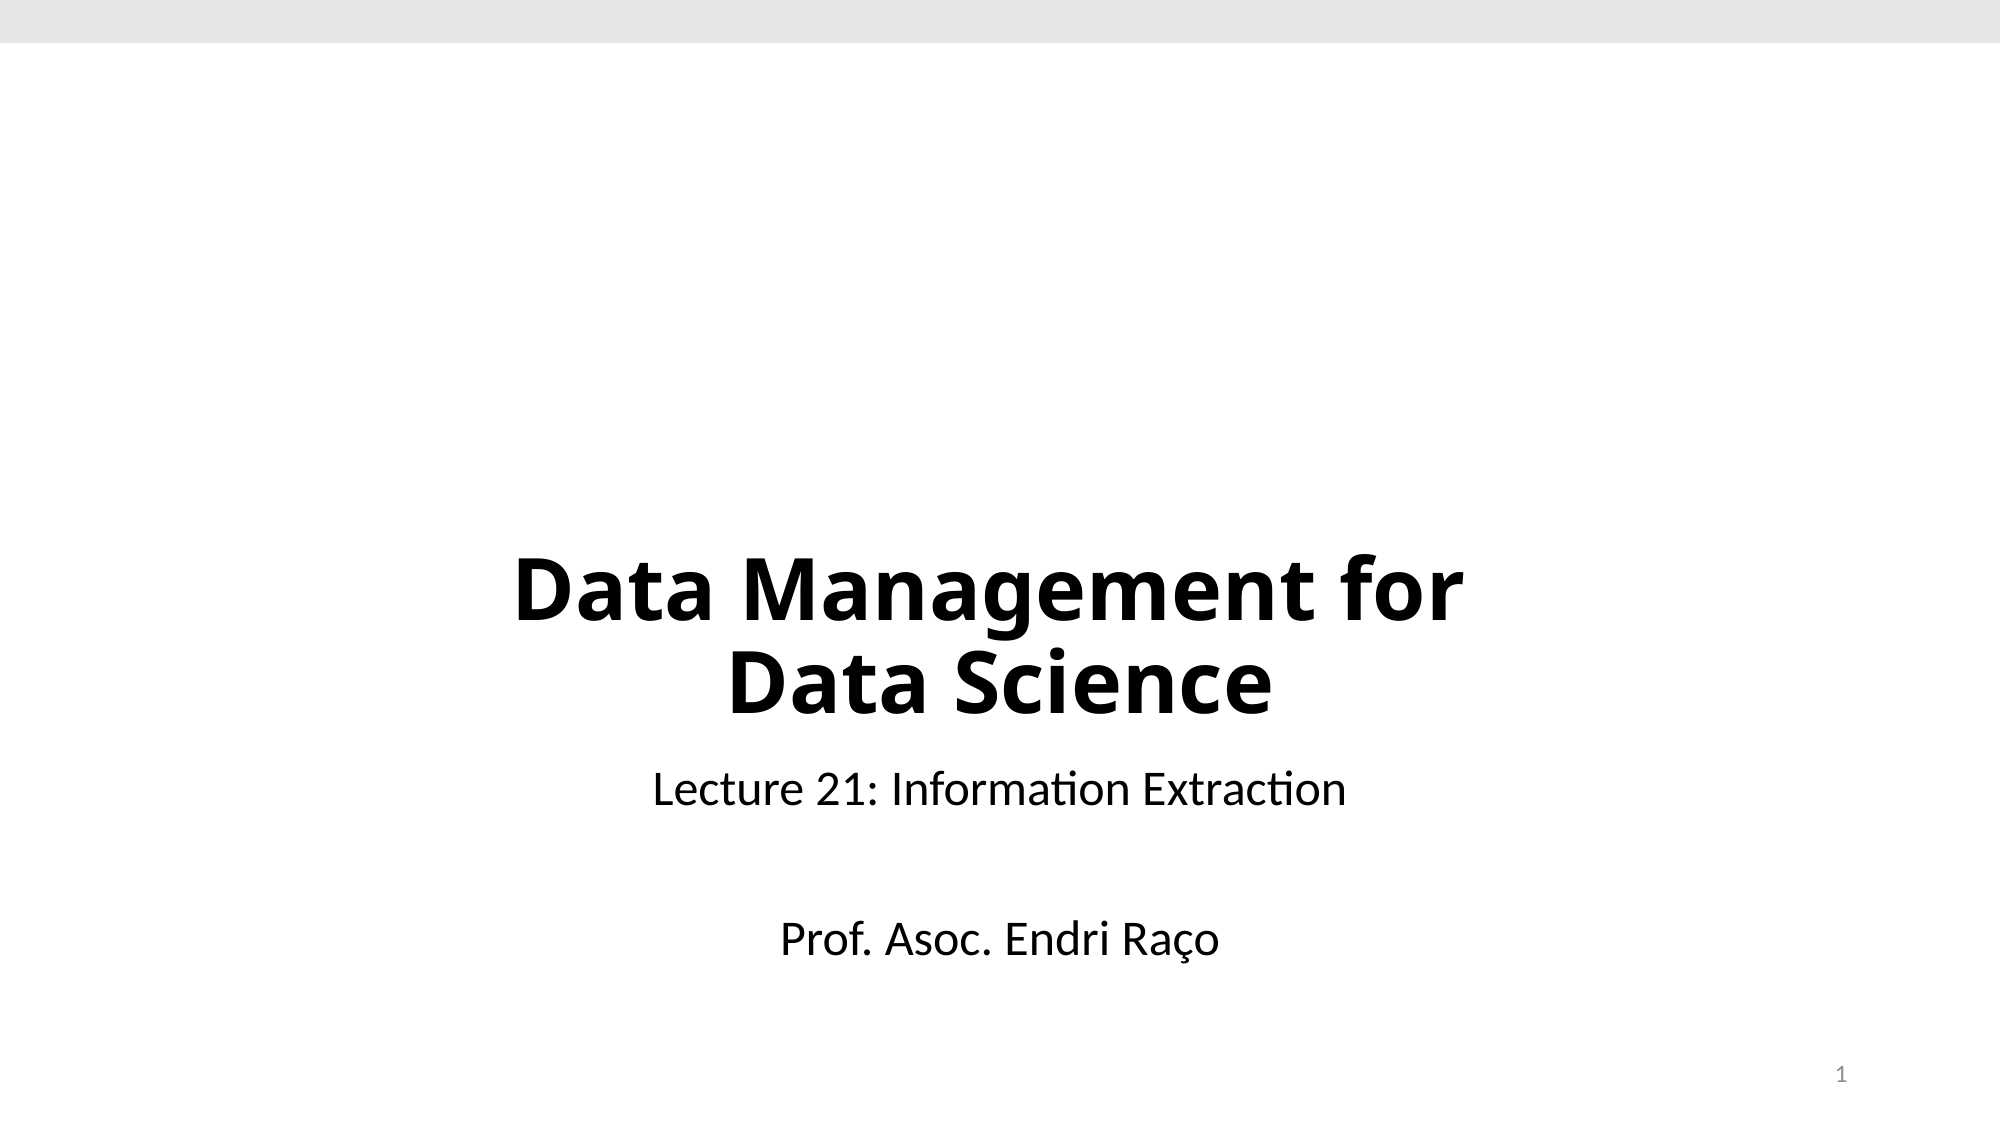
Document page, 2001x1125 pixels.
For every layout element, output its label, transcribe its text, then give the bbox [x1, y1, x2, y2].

title Data Management for Data Science [249, 348, 1750, 740]
text_box [0, 0, 2000, 44]
subtitle Lecture 21: Information Extraction Prof. Asoc. Endri Raço [249, 755, 1750, 1027]
slide_number 1 [1412, 1042, 1863, 1103]
